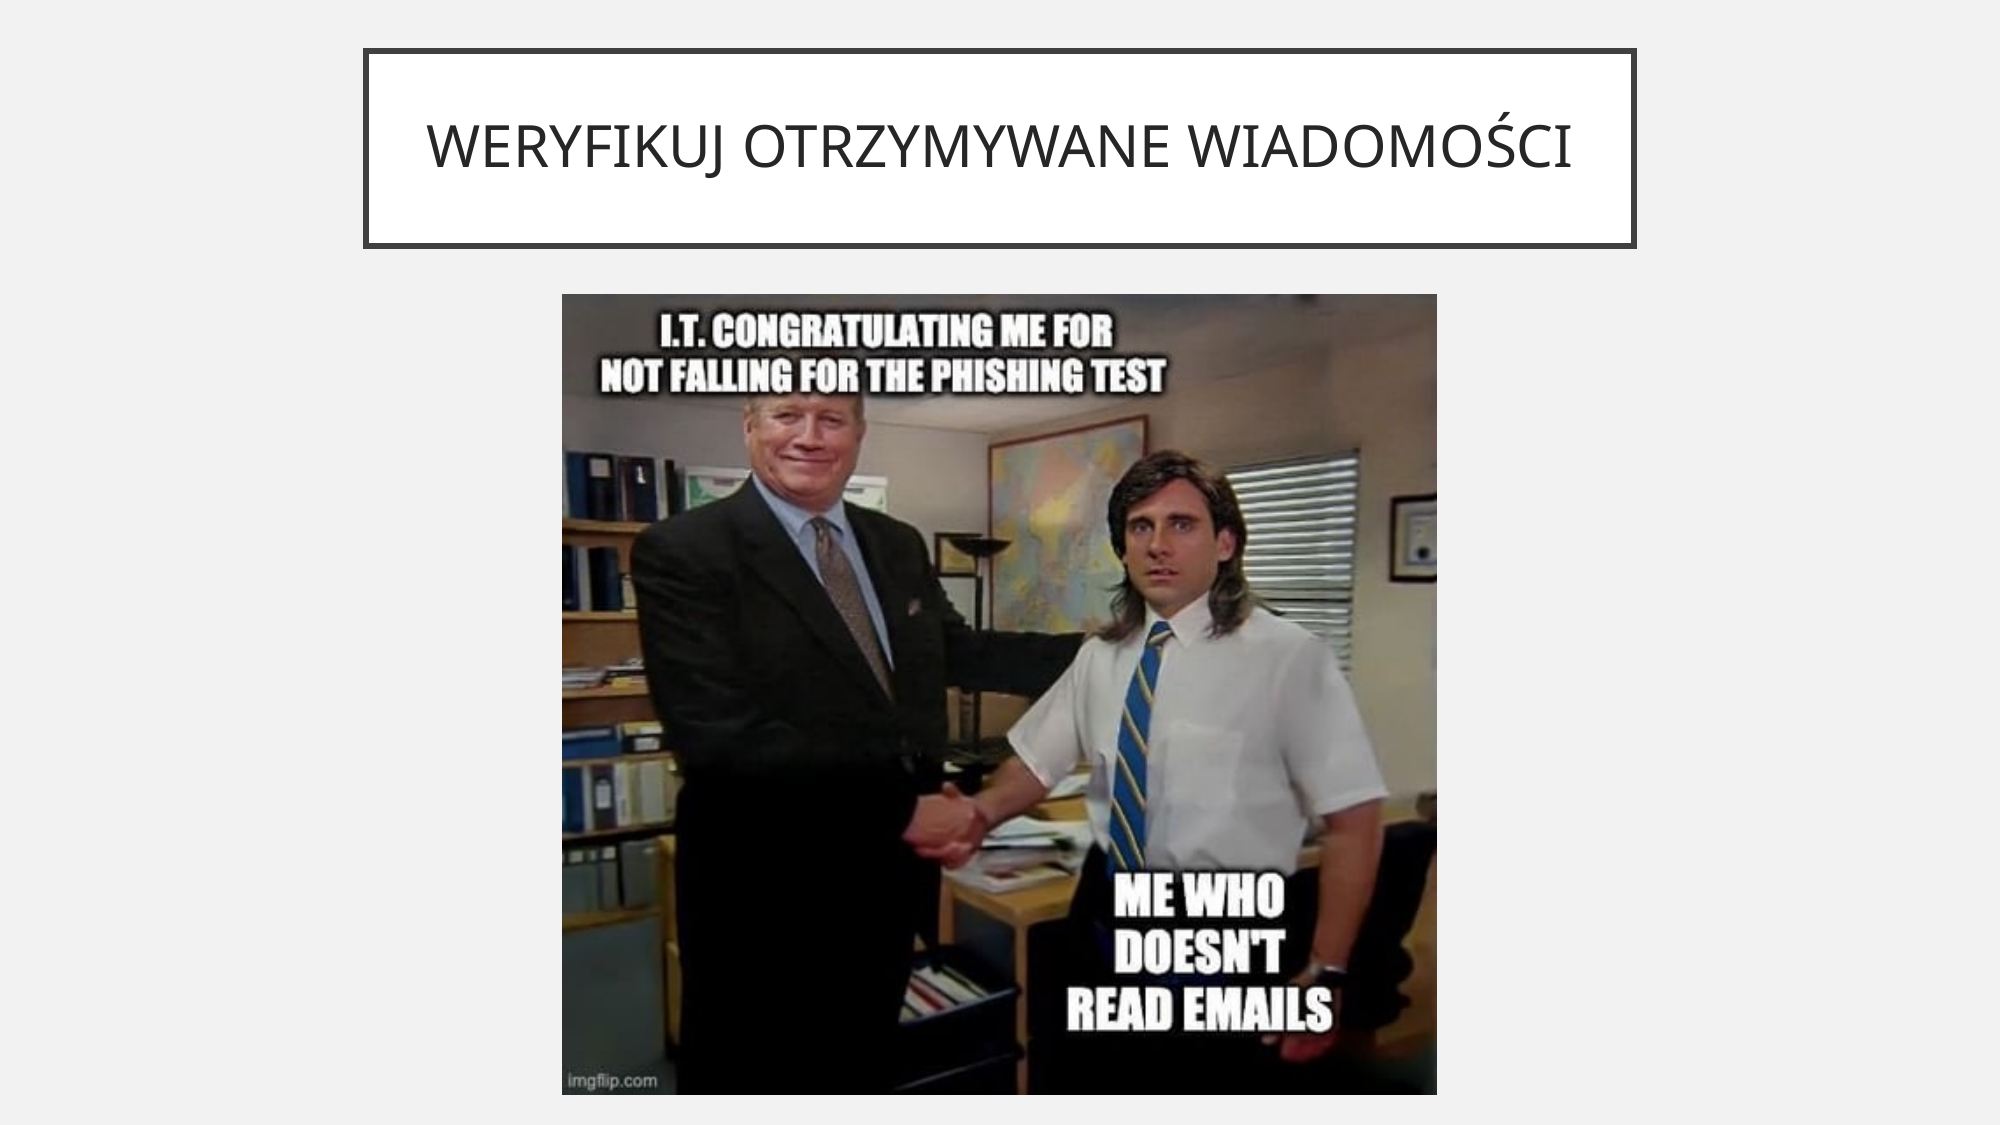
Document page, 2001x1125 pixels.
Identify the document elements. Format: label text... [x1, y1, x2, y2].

picture [562, 294, 1438, 1096]
title WERYFIKUJ OTRZYMYWANE WIADOMOŚCI [363, 48, 1637, 249]
